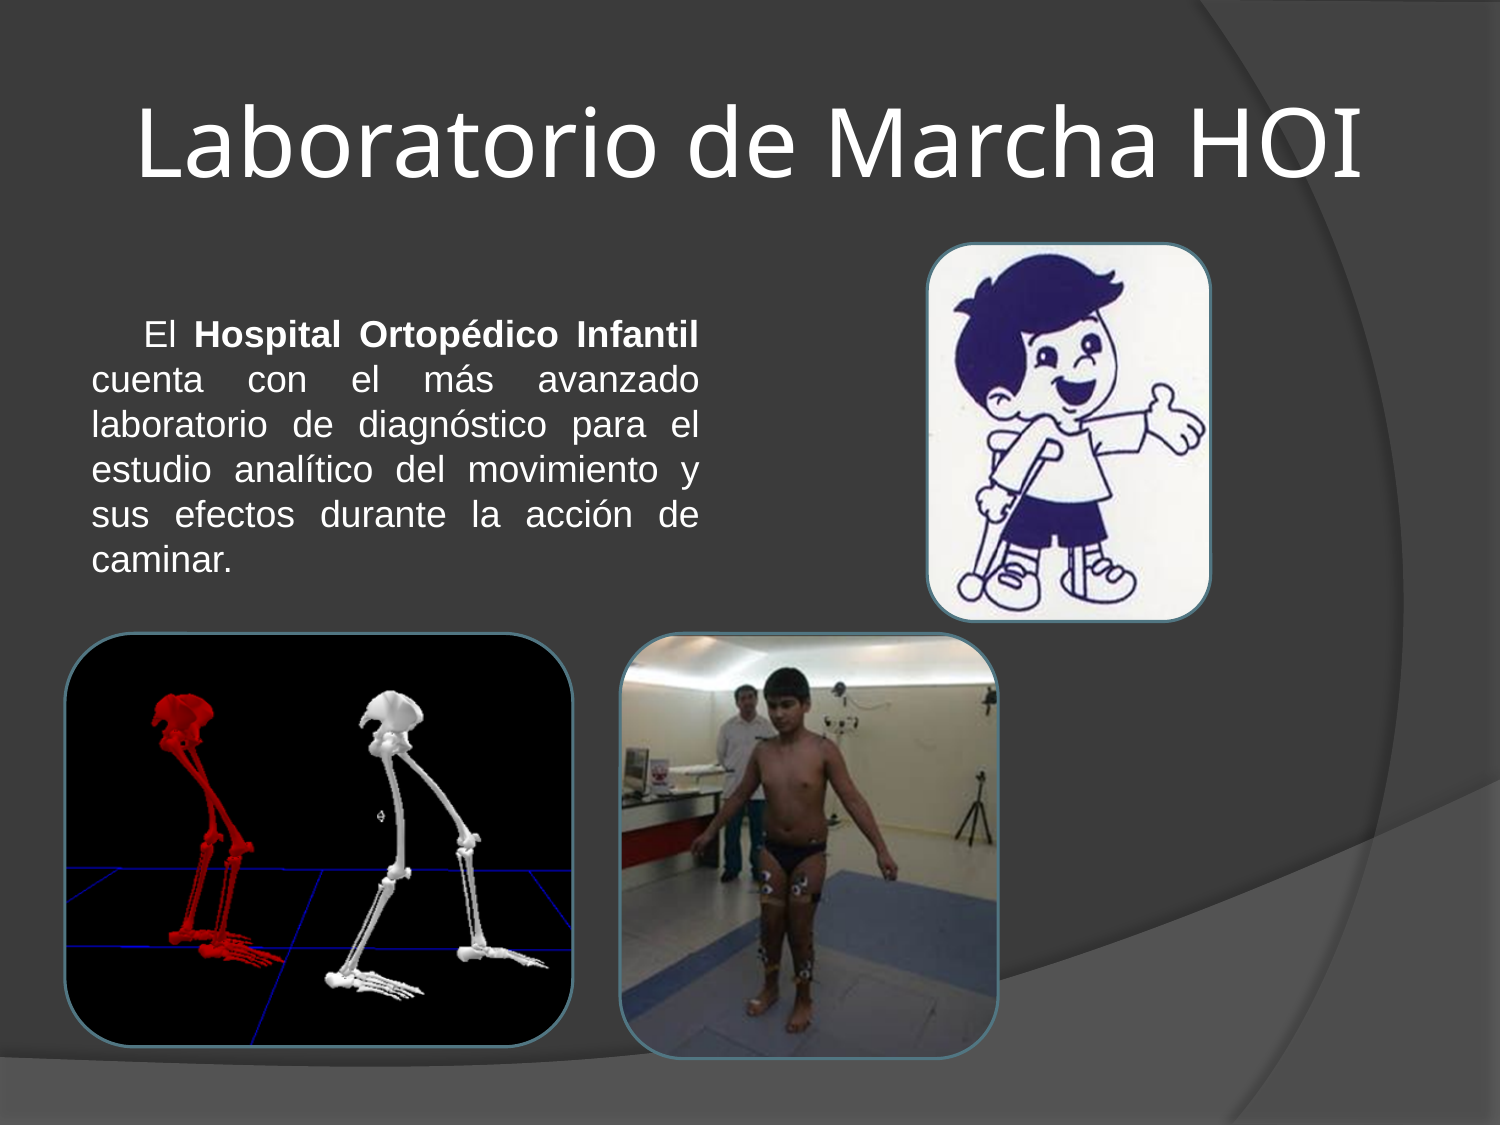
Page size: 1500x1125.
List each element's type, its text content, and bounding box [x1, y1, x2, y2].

text_box [63, 631, 575, 1049]
text_box [925, 241, 1213, 624]
text_box El Hospital Ortopédico Infantil cuenta con el más avanzado laboratorio de diagnóstico para el estudio analítico del movimiento y sus efectos durante la acción de caminar. [76, 302, 715, 588]
title Laboratorio de Marcha HOI [75, 45, 1424, 233]
text_box [618, 631, 1000, 1061]
